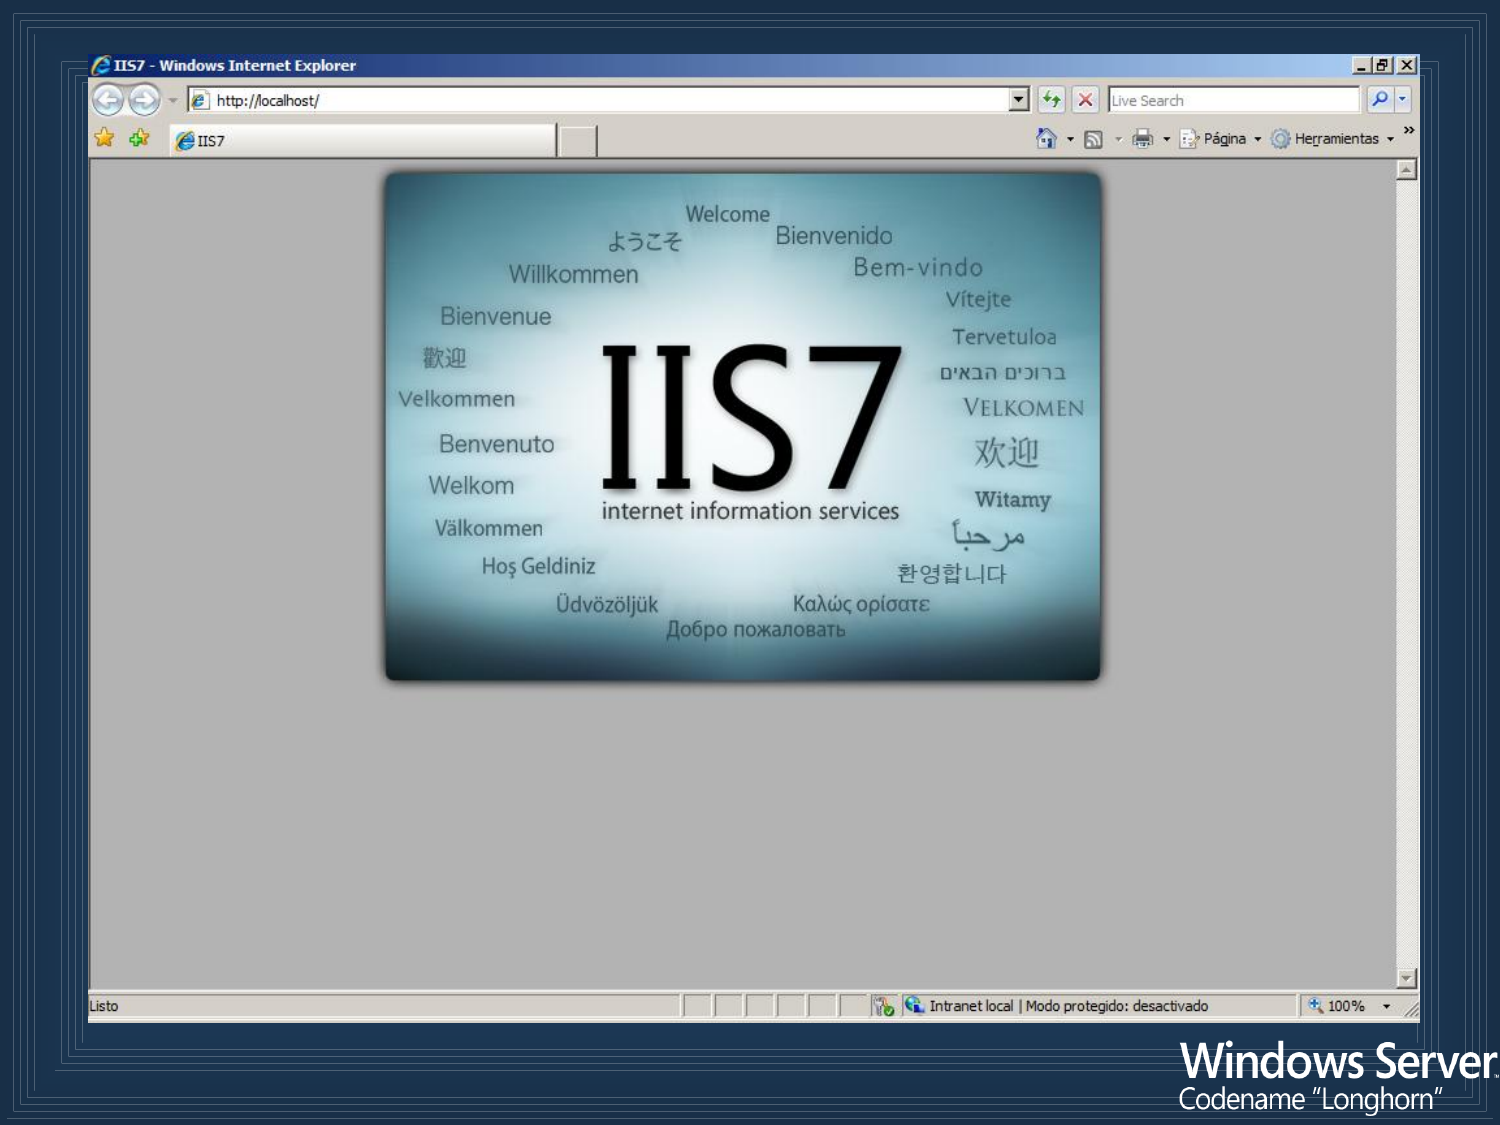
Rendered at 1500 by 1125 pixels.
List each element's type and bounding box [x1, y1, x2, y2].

picture [88, 54, 1421, 1023]
